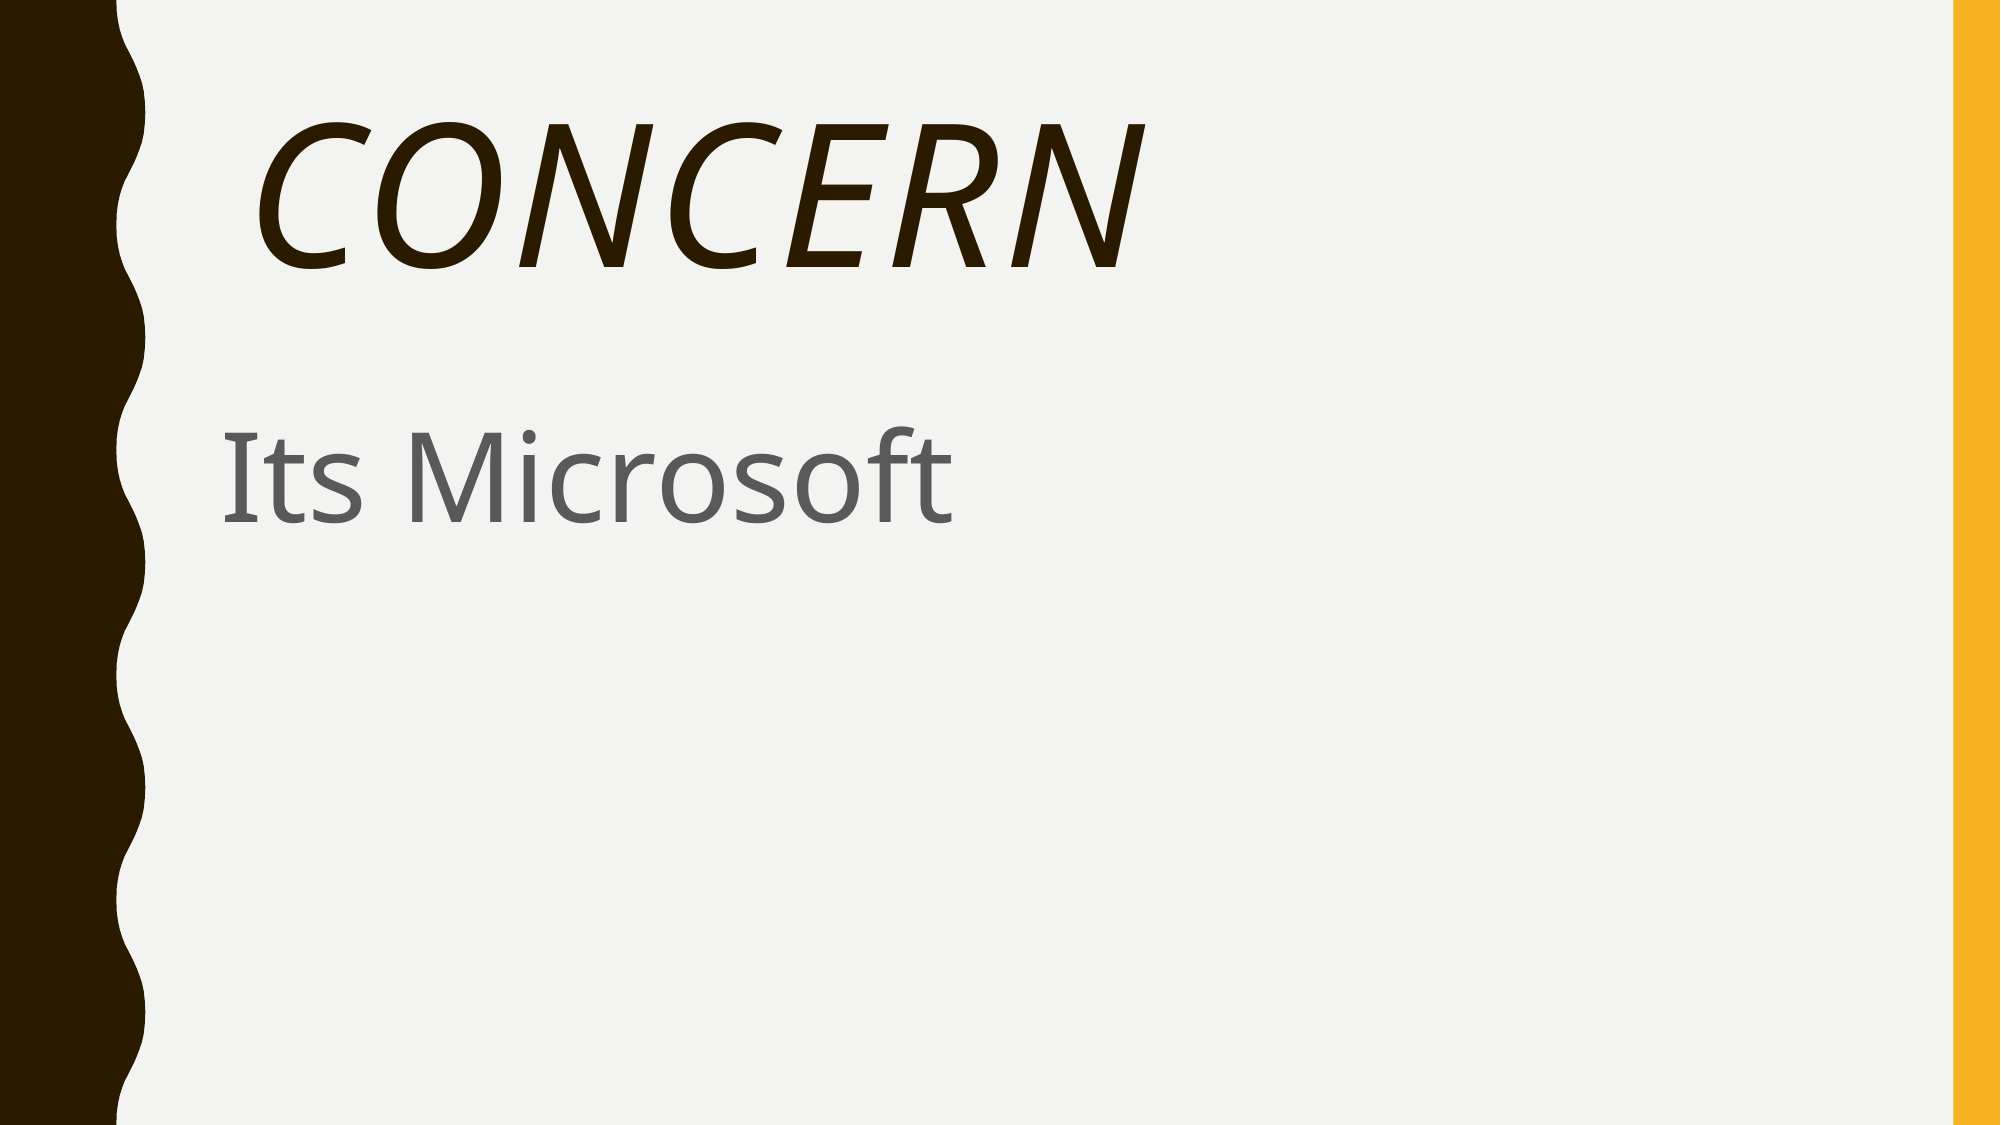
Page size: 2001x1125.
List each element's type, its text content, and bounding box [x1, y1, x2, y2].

text_box Concern [230, 87, 1900, 333]
list Its Microsoft [205, 375, 1875, 965]
